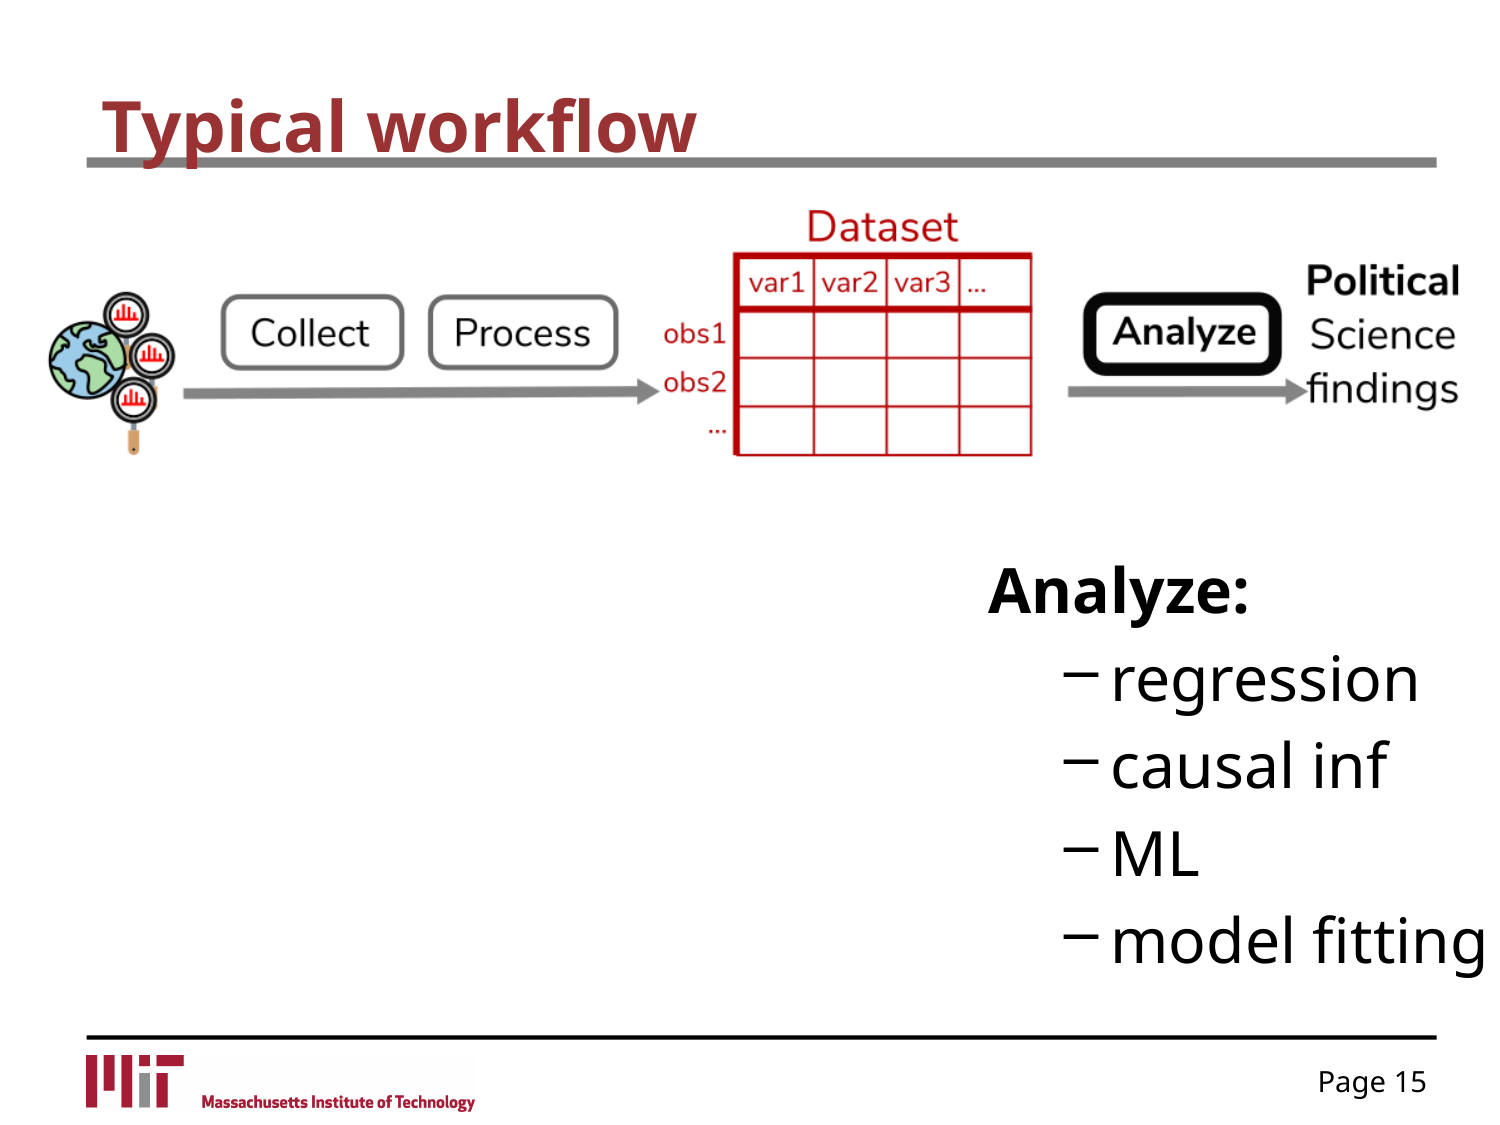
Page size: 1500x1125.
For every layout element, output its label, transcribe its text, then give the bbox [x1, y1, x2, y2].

list Analyze: regression causal inf ML model fitting [973, 562, 1500, 1038]
picture [86, 1055, 475, 1112]
picture [29, 199, 1477, 465]
slide_number Page 15 [1217, 1055, 1443, 1103]
title Typical workflow [86, 50, 1437, 198]
